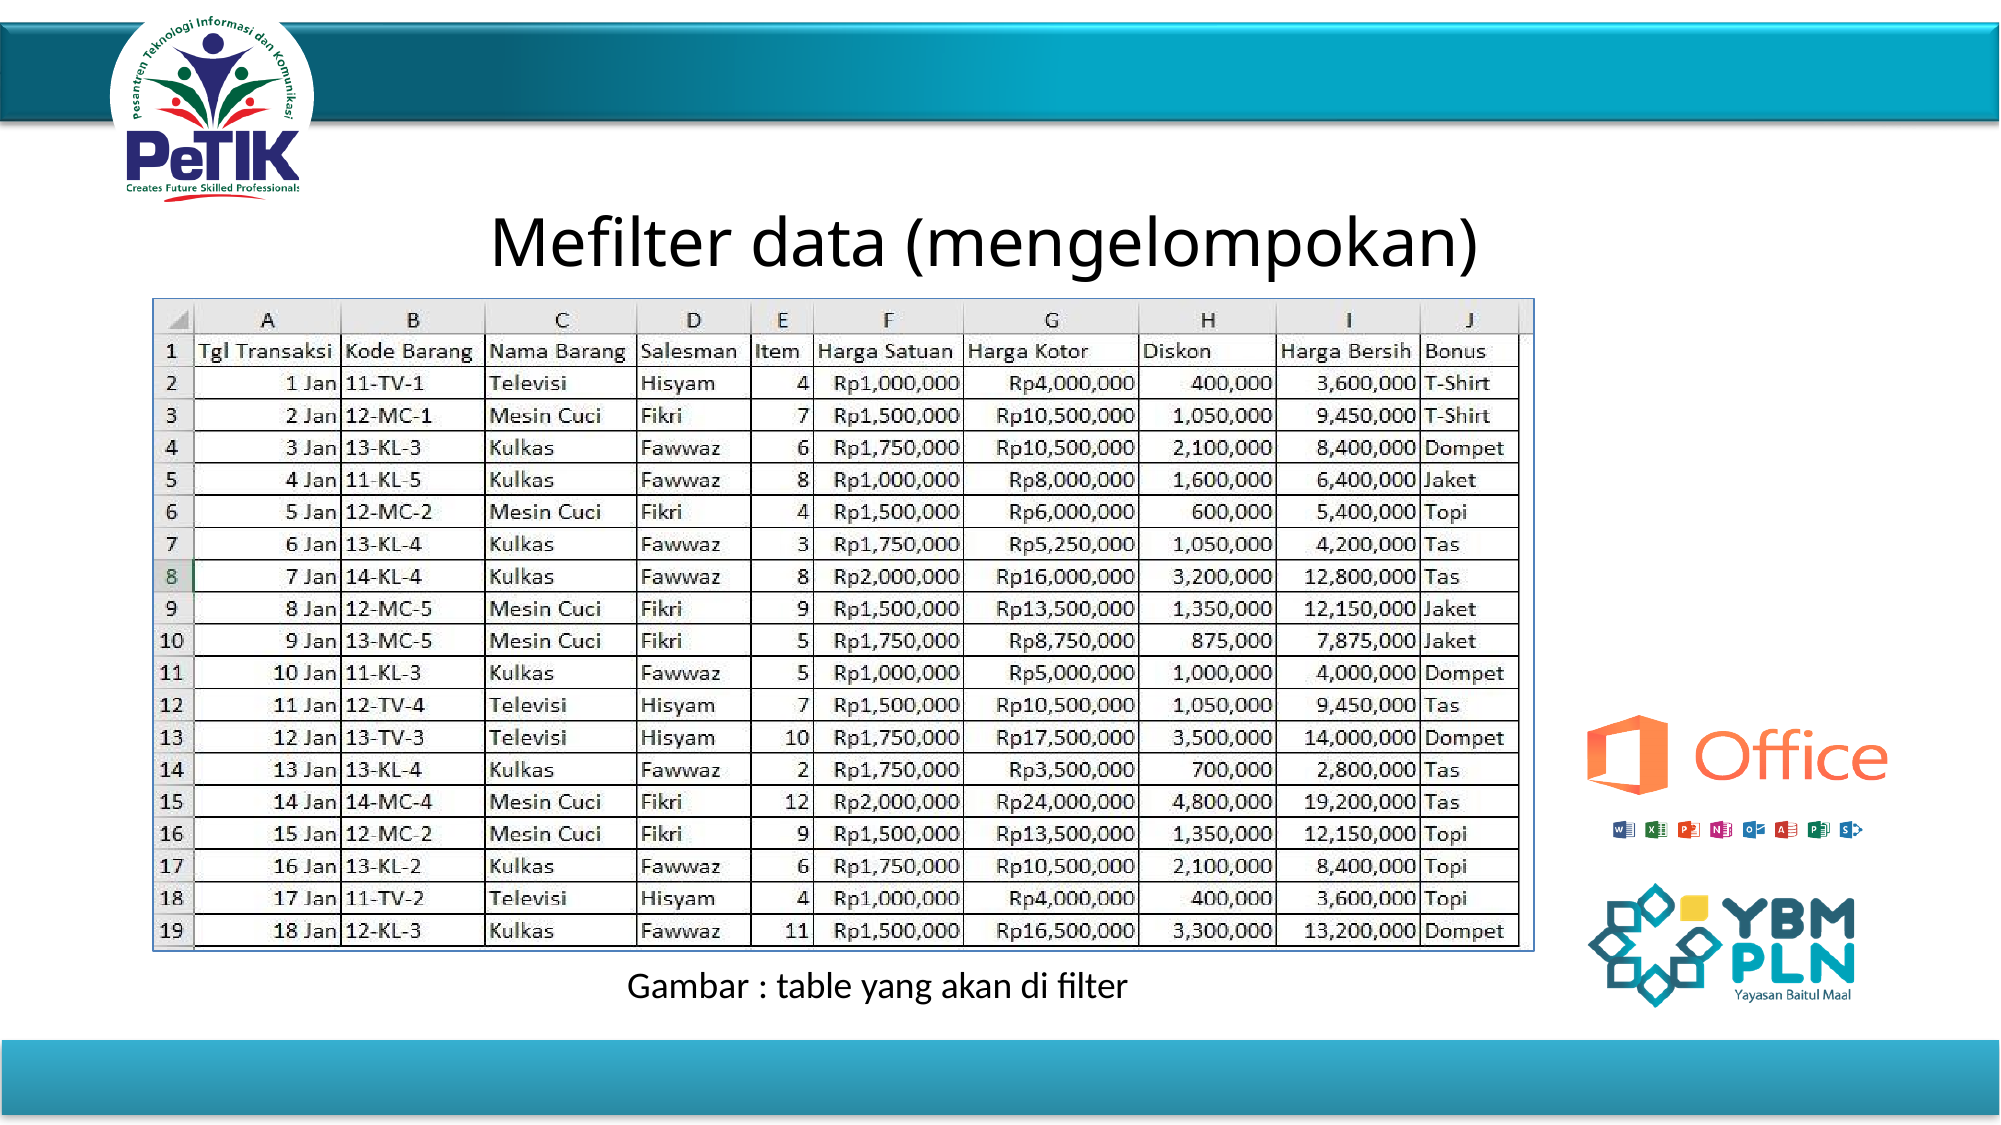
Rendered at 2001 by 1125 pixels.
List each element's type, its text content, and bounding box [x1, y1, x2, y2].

text_box [1587, 715, 1888, 839]
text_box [151, 297, 1535, 953]
text_box [1, 1040, 2000, 1115]
title Mefilter data (mengelompokan) [487, 213, 1665, 388]
text_box [1587, 883, 1855, 1008]
text_box Gambar : table yang akan di filter [624, 961, 1135, 1006]
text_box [0, 0, 2000, 202]
